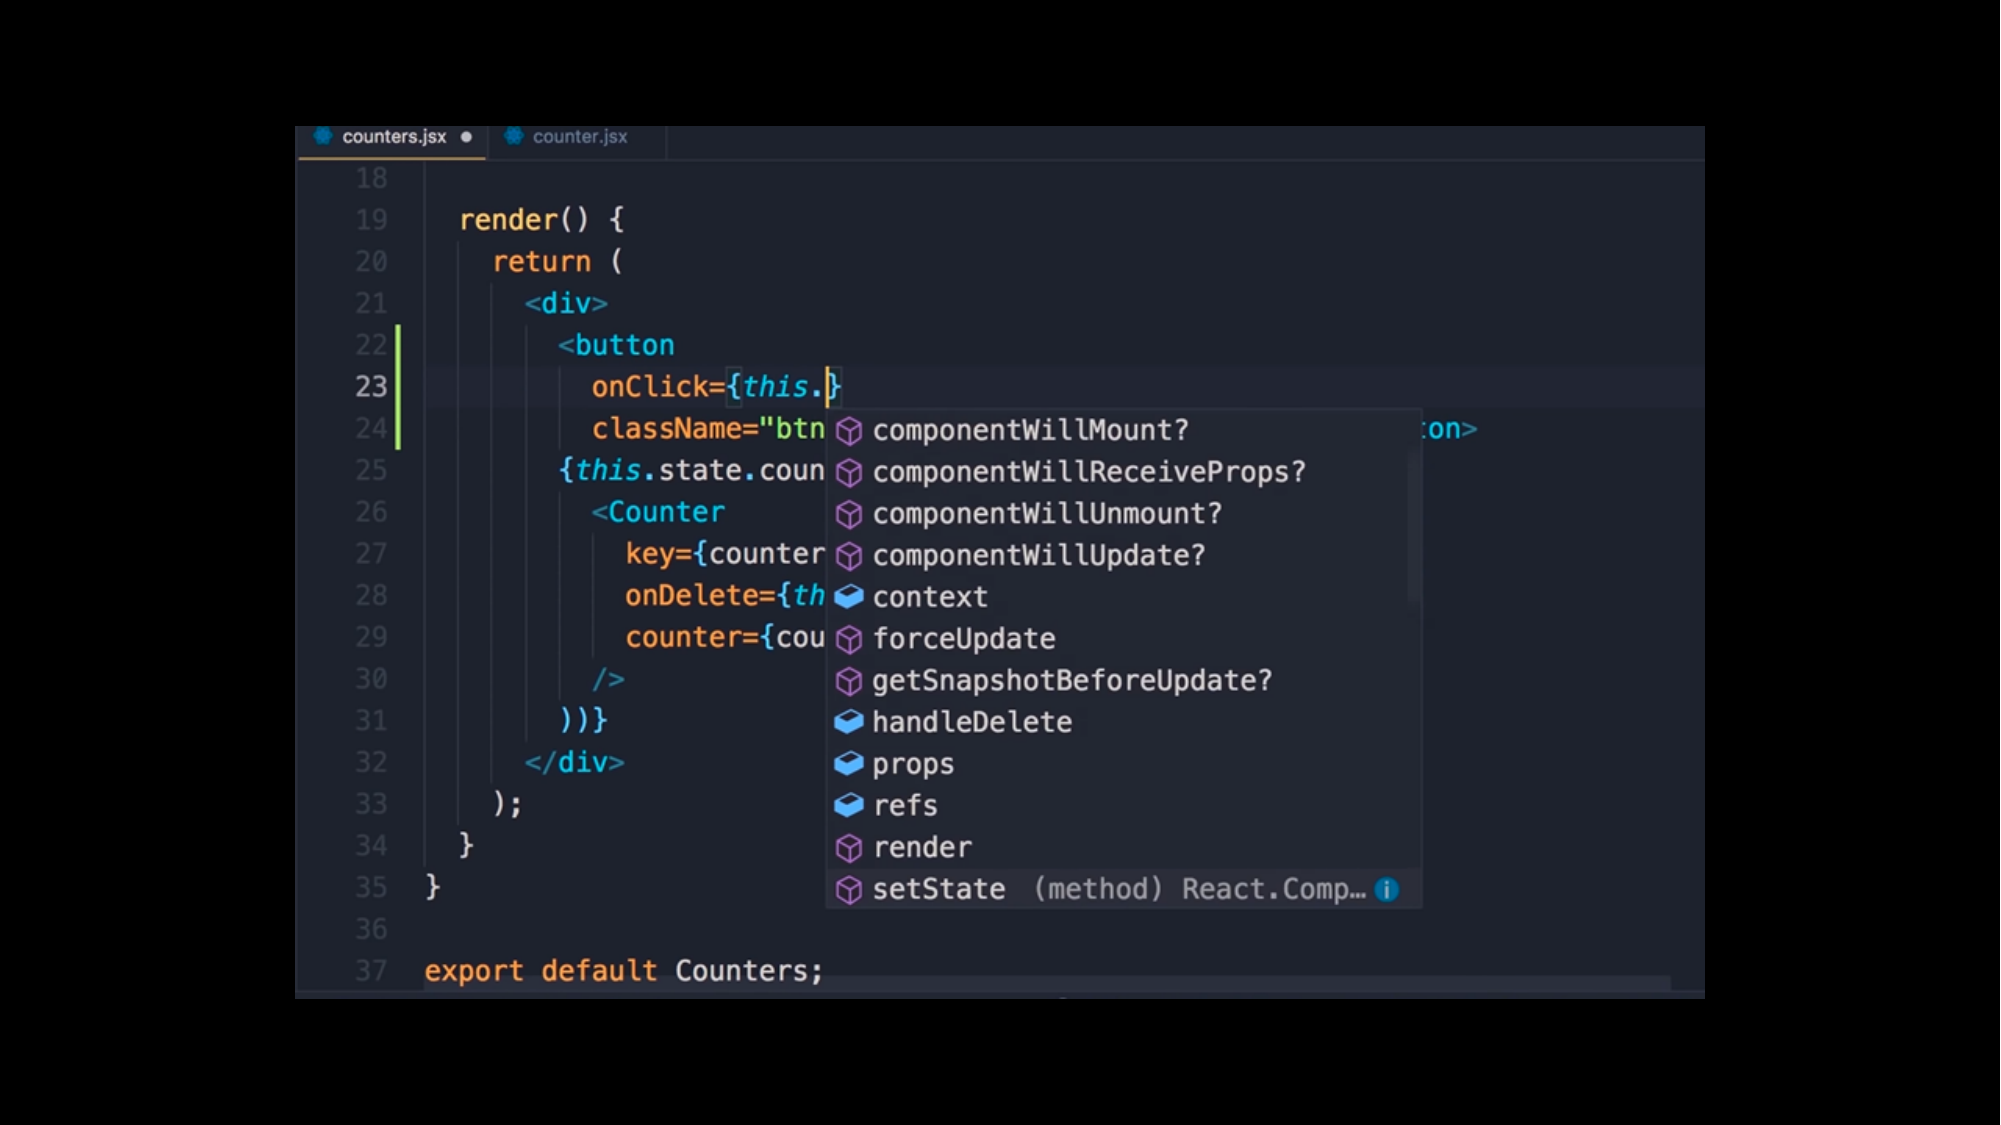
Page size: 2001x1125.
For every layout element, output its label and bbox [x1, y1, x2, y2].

picture [509, 130, 518, 140]
picture [295, 126, 1705, 999]
